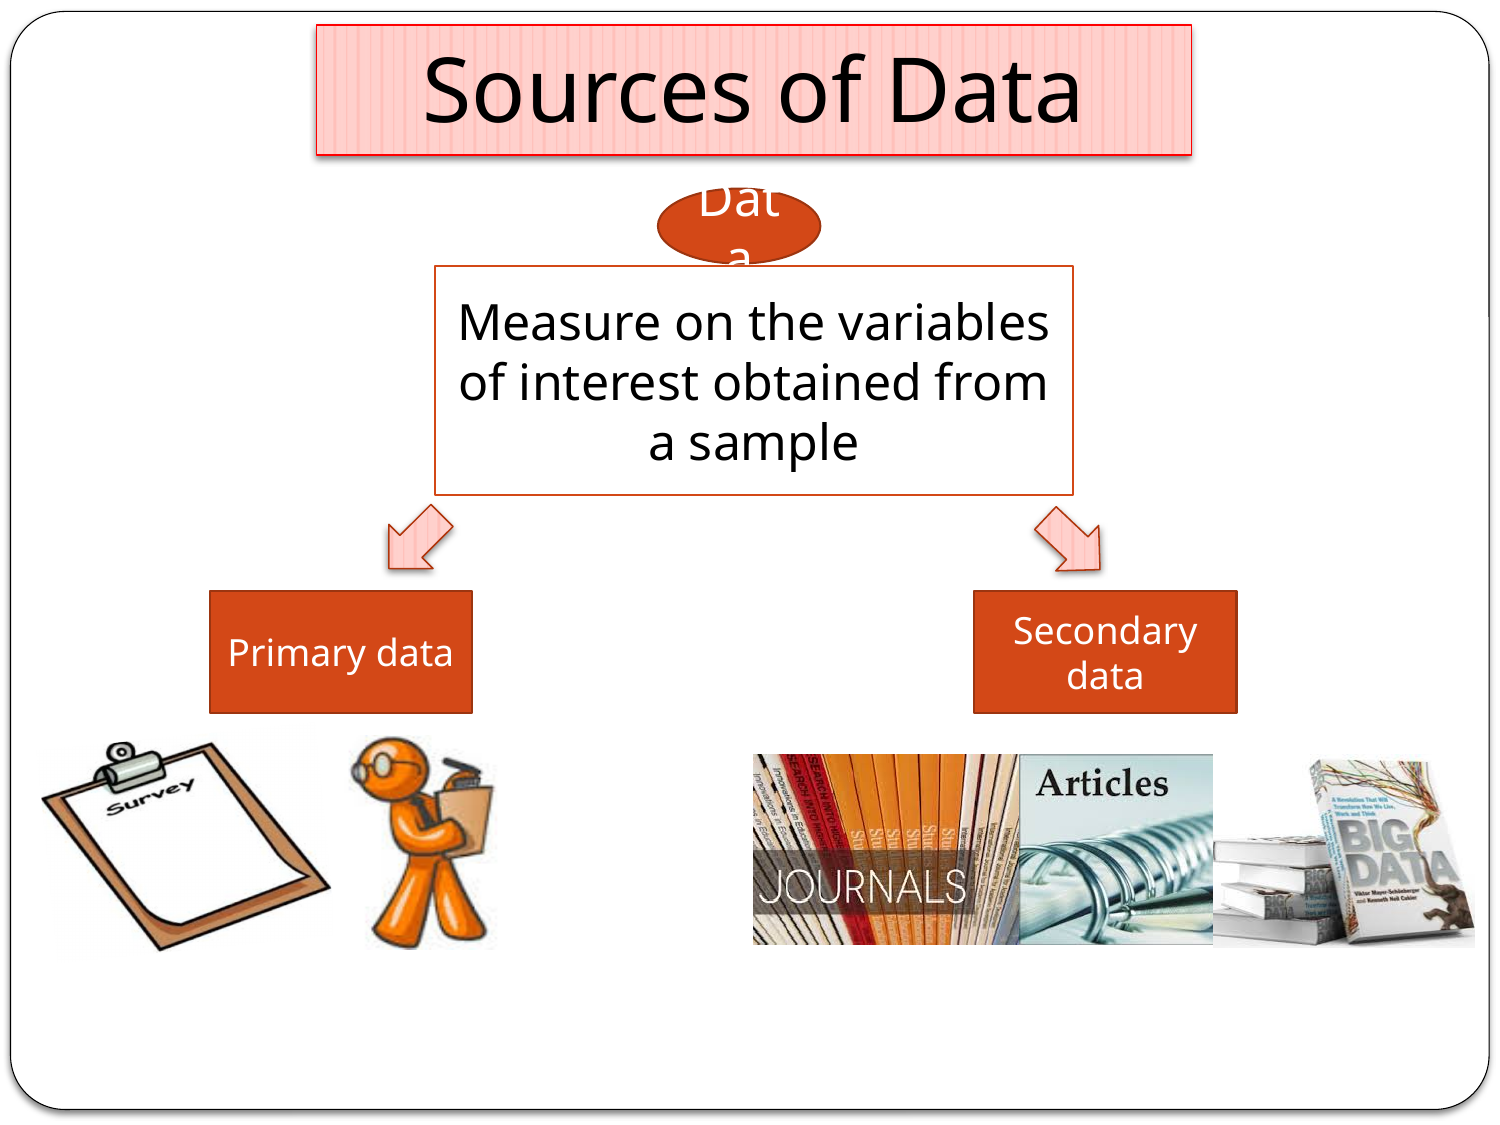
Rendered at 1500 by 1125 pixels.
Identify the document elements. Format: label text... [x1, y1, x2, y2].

title Sources of Data [316, 24, 1192, 156]
picture [753, 754, 1476, 948]
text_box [12, 199, 1500, 1088]
picture [333, 734, 514, 951]
text_box Data [680, 187, 798, 199]
picture [46, 735, 326, 949]
